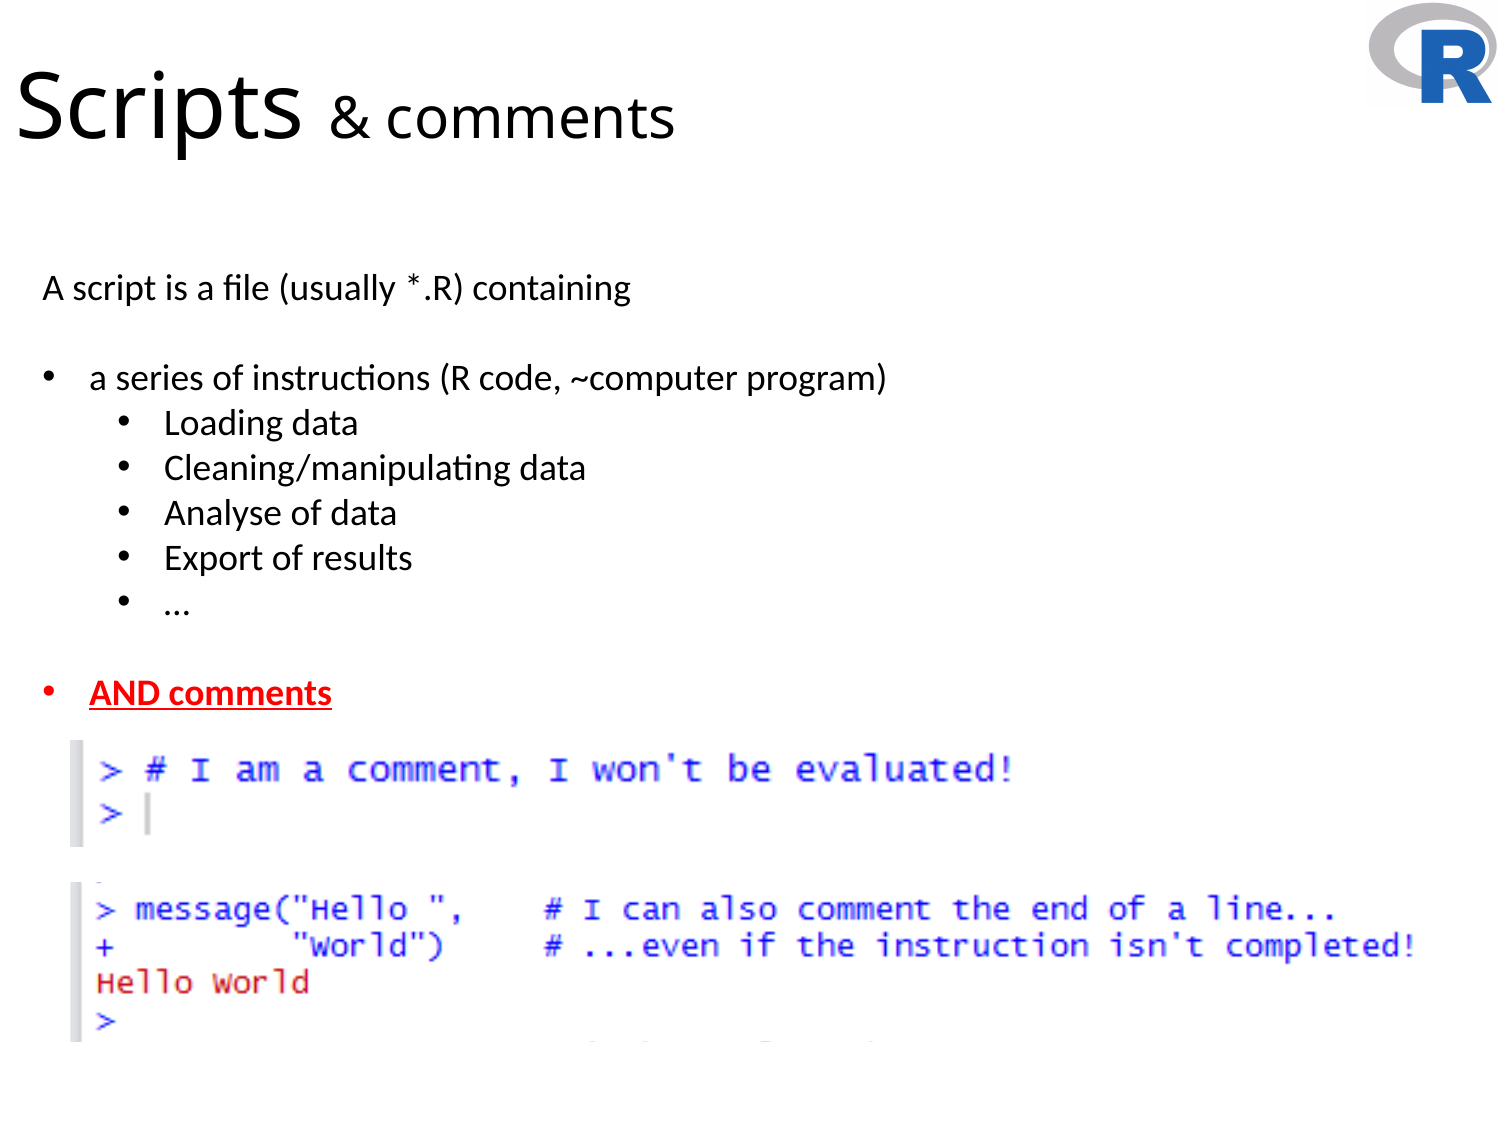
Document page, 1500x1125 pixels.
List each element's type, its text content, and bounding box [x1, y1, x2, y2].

picture [70, 881, 1442, 1042]
picture [1365, 0, 1500, 107]
picture [70, 739, 1100, 847]
text_box A script is a file (usually *.R) containing a series of instructions (R code, ~computer program) Loading data Cleaning/manipulating data Analyse of data Export of results … AND comments [27, 255, 1401, 766]
text_box Scripts & comments [0, 0, 1500, 218]
